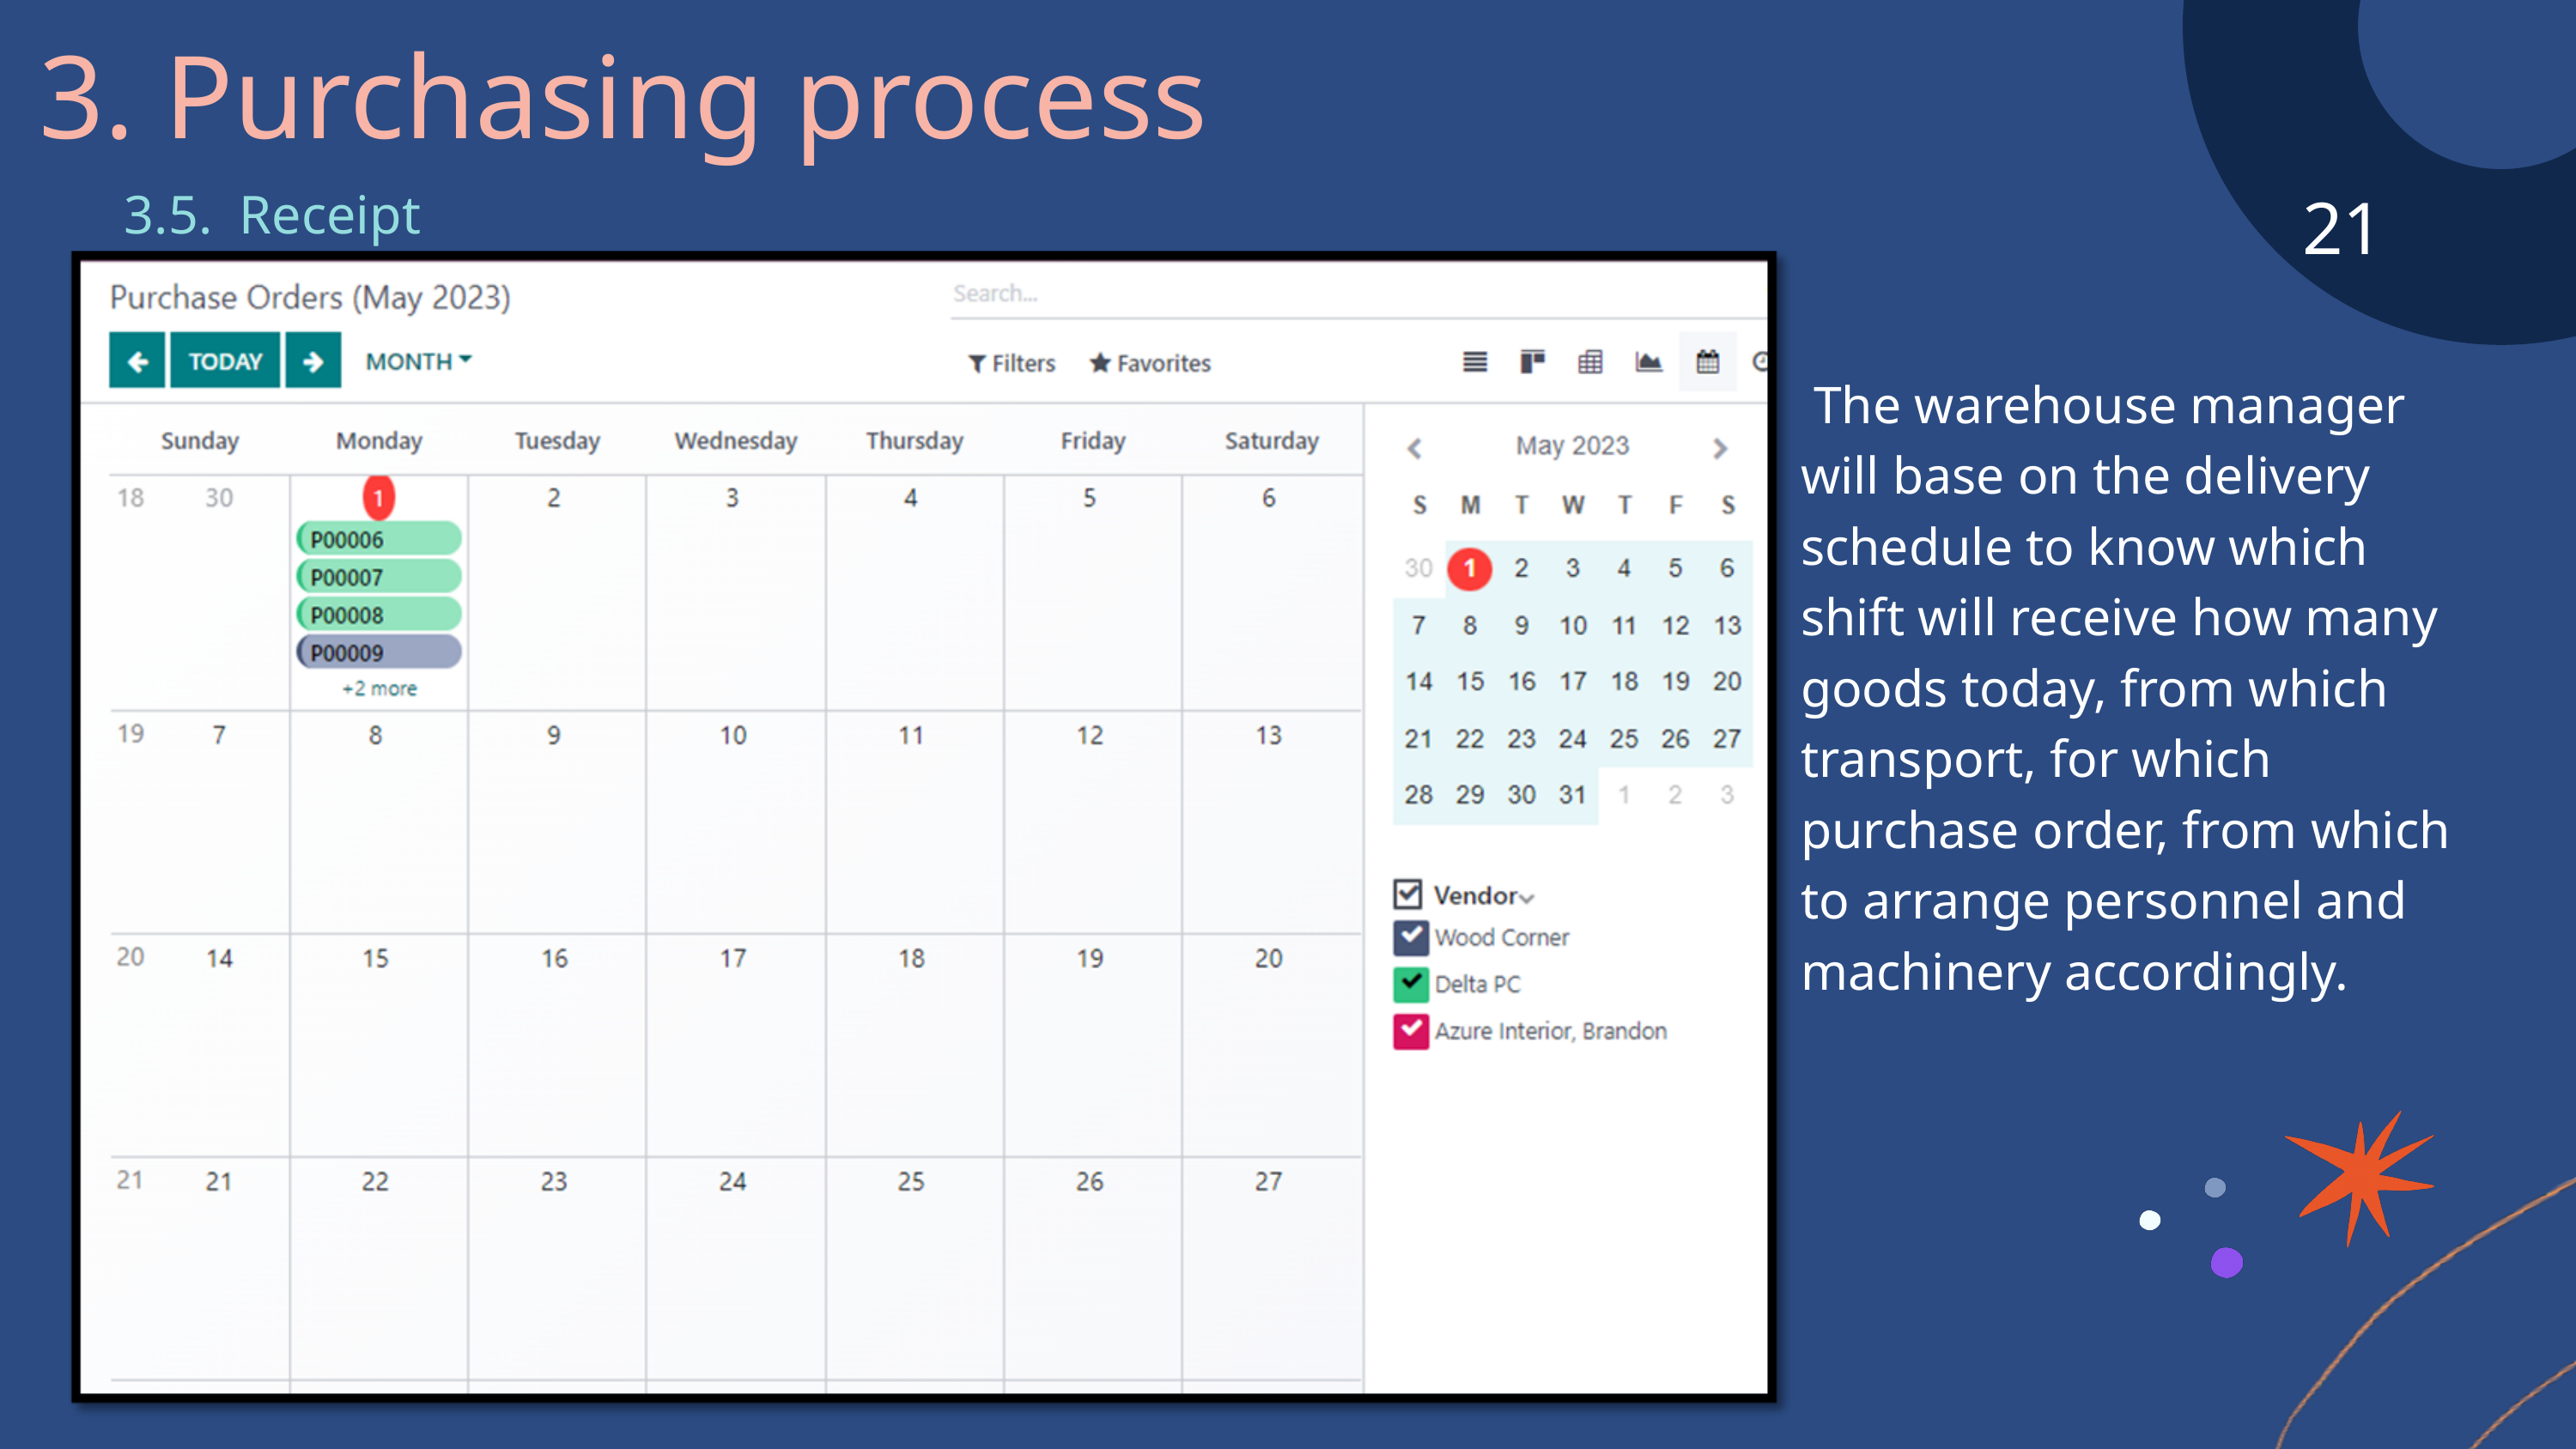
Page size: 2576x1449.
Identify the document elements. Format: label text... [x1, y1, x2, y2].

text_box The warehouse manager will base on the delivery schedule to know which shift will receive how many goods today, from which transport, for which purchase order, from which to arrange personnel and machinery accordingly. [1800, 362, 2458, 1001]
text_box 3.5. Receipt [125, 171, 1390, 243]
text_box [2129, 1012, 2576, 1449]
picture [64, 244, 1797, 1422]
text_box 3. Purchasing process [39, 23, 1983, 161]
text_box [2182, 0, 2576, 346]
